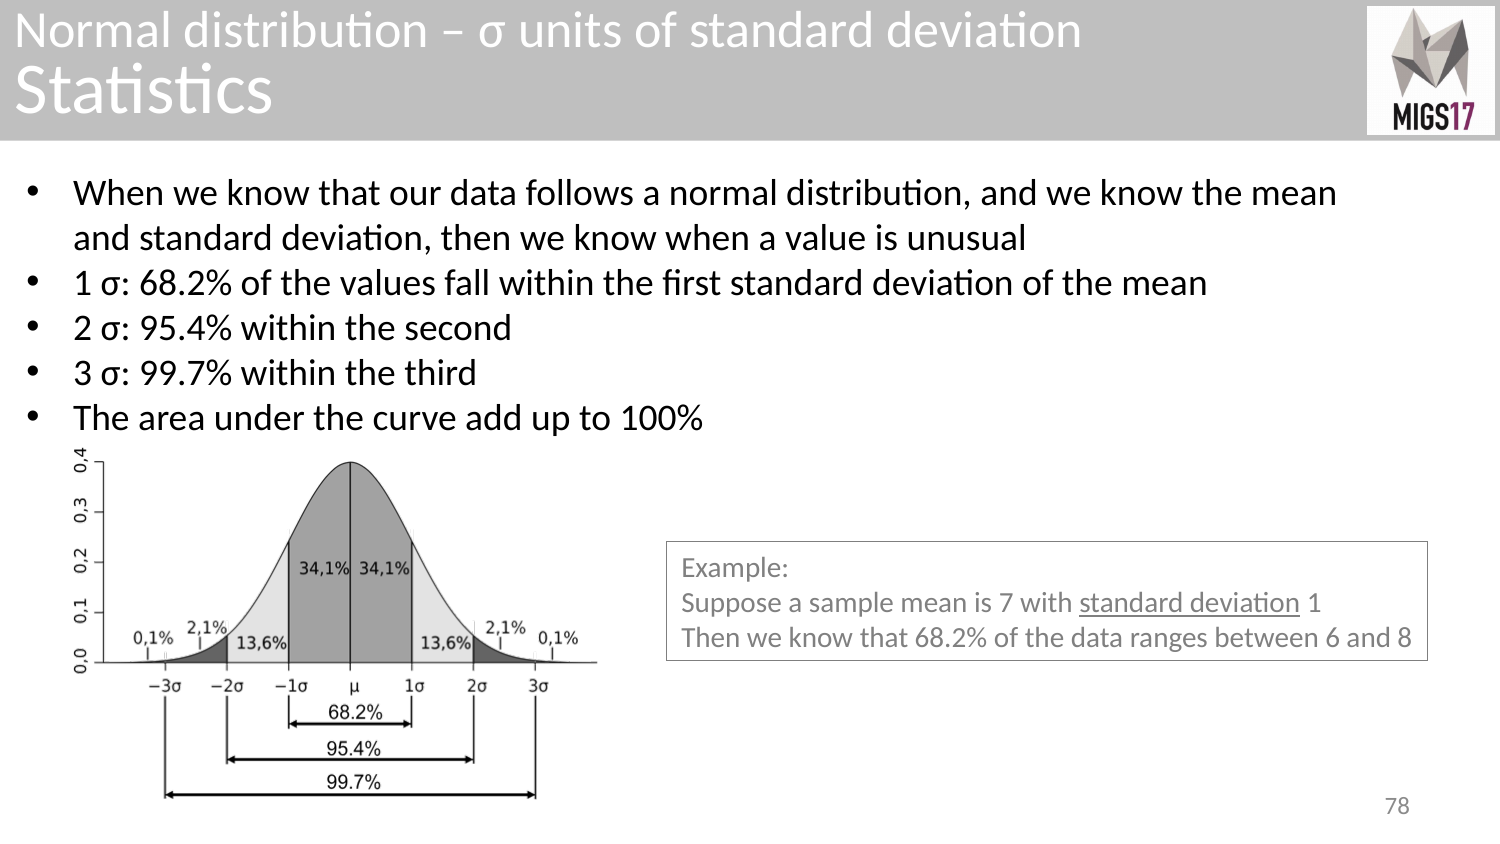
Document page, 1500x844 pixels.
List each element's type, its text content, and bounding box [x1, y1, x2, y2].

text_box Example: Suppose a sample mean is 7 with standard deviation 1 Then we know that 68.2% of the data ranges between 6 and 8 [666, 541, 1428, 661]
text_box Normal distribution – σ units of standard deviation Statistics [0, 0, 1500, 141]
picture [65, 432, 602, 828]
picture [1367, 6, 1496, 135]
text_box When we know that our data follows a normal distribution, and we know the mean and standard deviation, then we know when a value is unusual 1 σ: 68.2% of the values fall within the first standard deviation of the mean 2 σ: 95.4% within the second 3 σ: 99.7% within the third The area under the curve add up to 100% [11, 160, 1395, 446]
slide_number 78 [1074, 782, 1425, 827]
